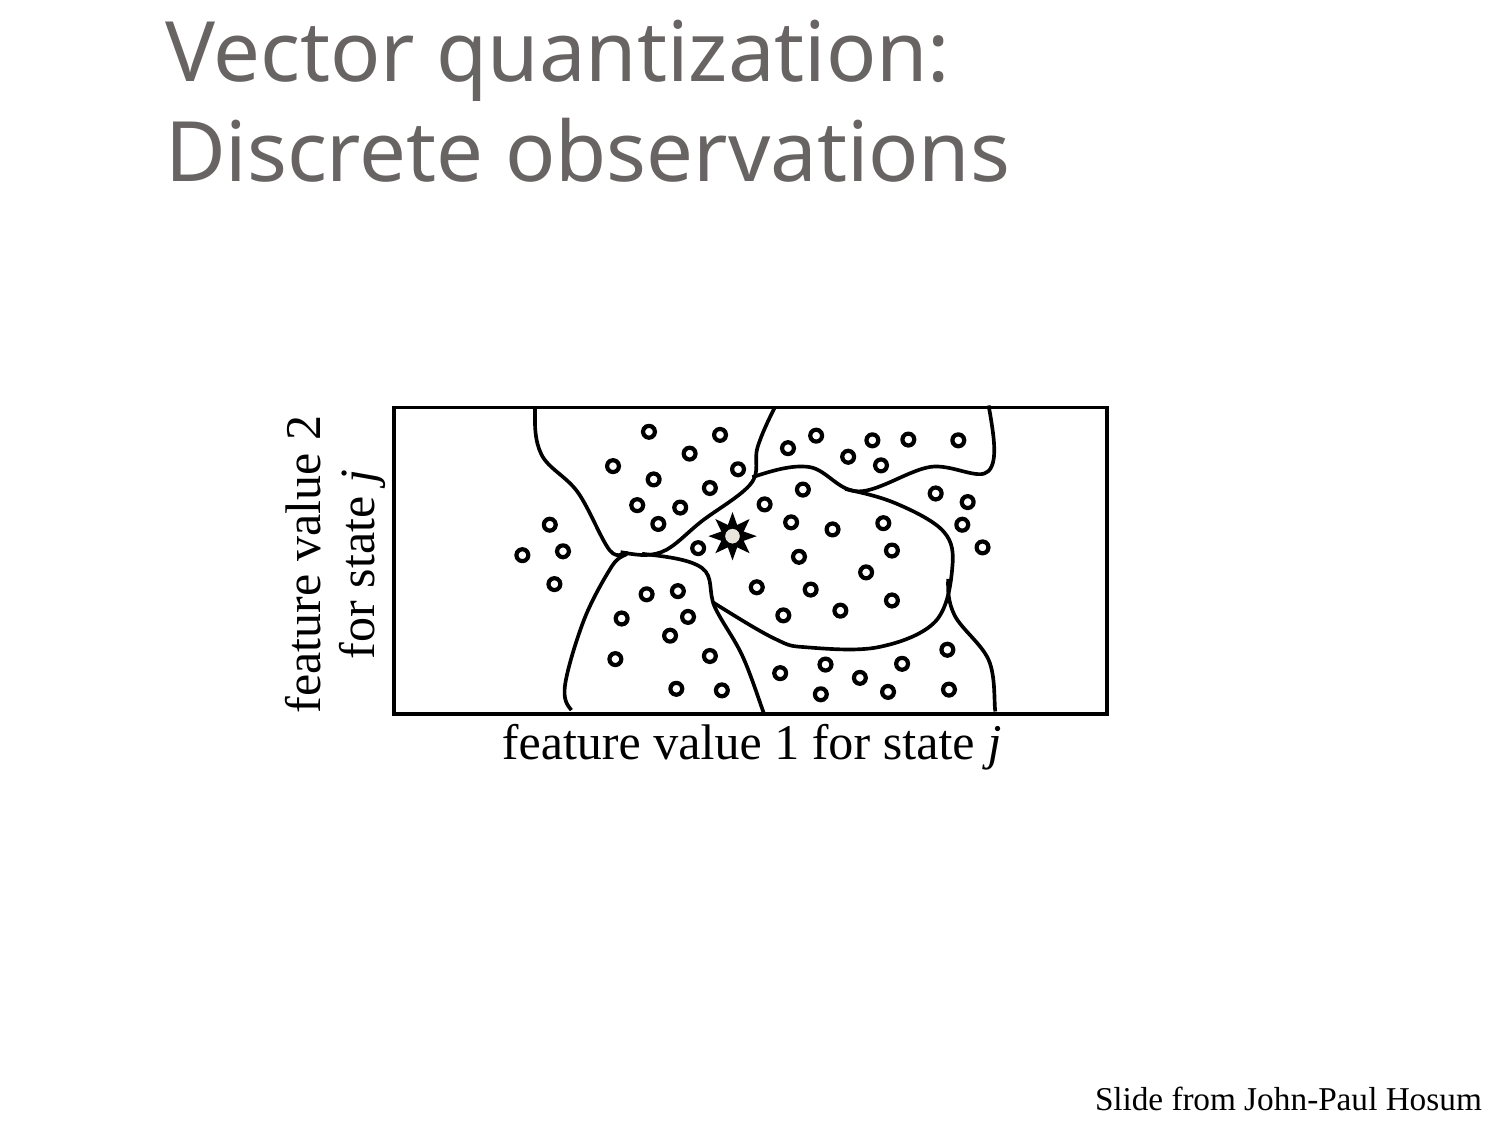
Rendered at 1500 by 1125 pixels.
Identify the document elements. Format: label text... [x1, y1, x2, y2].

text_box feature value 2 for state j [270, 401, 393, 729]
text_box [758, 498, 771, 511]
text_box [713, 533, 722, 539]
text_box [952, 434, 965, 447]
text_box [732, 463, 745, 476]
text_box [826, 523, 839, 536]
text_box [853, 671, 866, 684]
text_box [631, 499, 644, 512]
text_box [929, 487, 942, 500]
text_box [609, 653, 622, 666]
text_box [652, 517, 665, 530]
text_box [810, 429, 823, 442]
text_box [885, 594, 898, 607]
text_box [516, 549, 529, 562]
text_box [714, 598, 994, 709]
text_box feature value 1 for state j [487, 709, 1017, 779]
text_box [394, 407, 569, 714]
text_box [683, 447, 696, 460]
text_box [615, 612, 628, 625]
text_box [543, 518, 556, 531]
text_box [682, 610, 695, 623]
title Vector quantization: Discrete observations [149, 44, 1426, 214]
text_box [557, 545, 569, 558]
text_box [896, 657, 909, 670]
text_box [814, 688, 827, 701]
text_box [647, 473, 660, 486]
text_box [866, 434, 879, 447]
text_box [819, 658, 832, 671]
text_box [961, 496, 974, 509]
text_box [655, 467, 844, 601]
text_box [536, 407, 774, 555]
text_box [719, 517, 746, 550]
text_box [782, 442, 794, 455]
text_box [942, 683, 955, 696]
text_box [620, 407, 775, 555]
text_box [750, 581, 763, 594]
text_box [792, 550, 805, 563]
text_box [715, 684, 728, 697]
text_box [875, 459, 888, 472]
text_box Slide from John-Paul Hosum [1080, 1069, 1498, 1125]
text_box [756, 407, 980, 475]
text_box [902, 433, 915, 446]
text_box [860, 566, 873, 579]
text_box [714, 428, 727, 441]
text_box [674, 501, 687, 514]
text_box [534, 406, 627, 709]
text_box [670, 682, 683, 695]
text_box [703, 650, 716, 663]
text_box [834, 604, 847, 617]
text_box [642, 425, 655, 438]
text_box [804, 583, 817, 596]
text_box [882, 685, 895, 698]
text_box [712, 488, 953, 650]
text_box [664, 629, 677, 642]
text_box [607, 460, 620, 473]
text_box [777, 609, 790, 622]
text_box [743, 533, 752, 539]
text_box [948, 578, 996, 709]
text_box [842, 450, 855, 463]
text_box [703, 482, 716, 494]
text_box [692, 542, 705, 555]
text_box [671, 585, 684, 598]
text_box [785, 516, 798, 529]
text_box [568, 554, 759, 709]
text_box [941, 643, 954, 656]
text_box [548, 578, 561, 591]
text_box [863, 407, 1107, 714]
text_box [885, 544, 898, 557]
text_box [752, 405, 995, 492]
text_box [976, 541, 989, 554]
text_box [774, 667, 787, 680]
text_box [729, 547, 736, 555]
text_box [796, 483, 809, 496]
text_box [642, 553, 763, 709]
text_box [956, 518, 969, 531]
text_box [877, 517, 890, 530]
text_box [640, 588, 653, 601]
